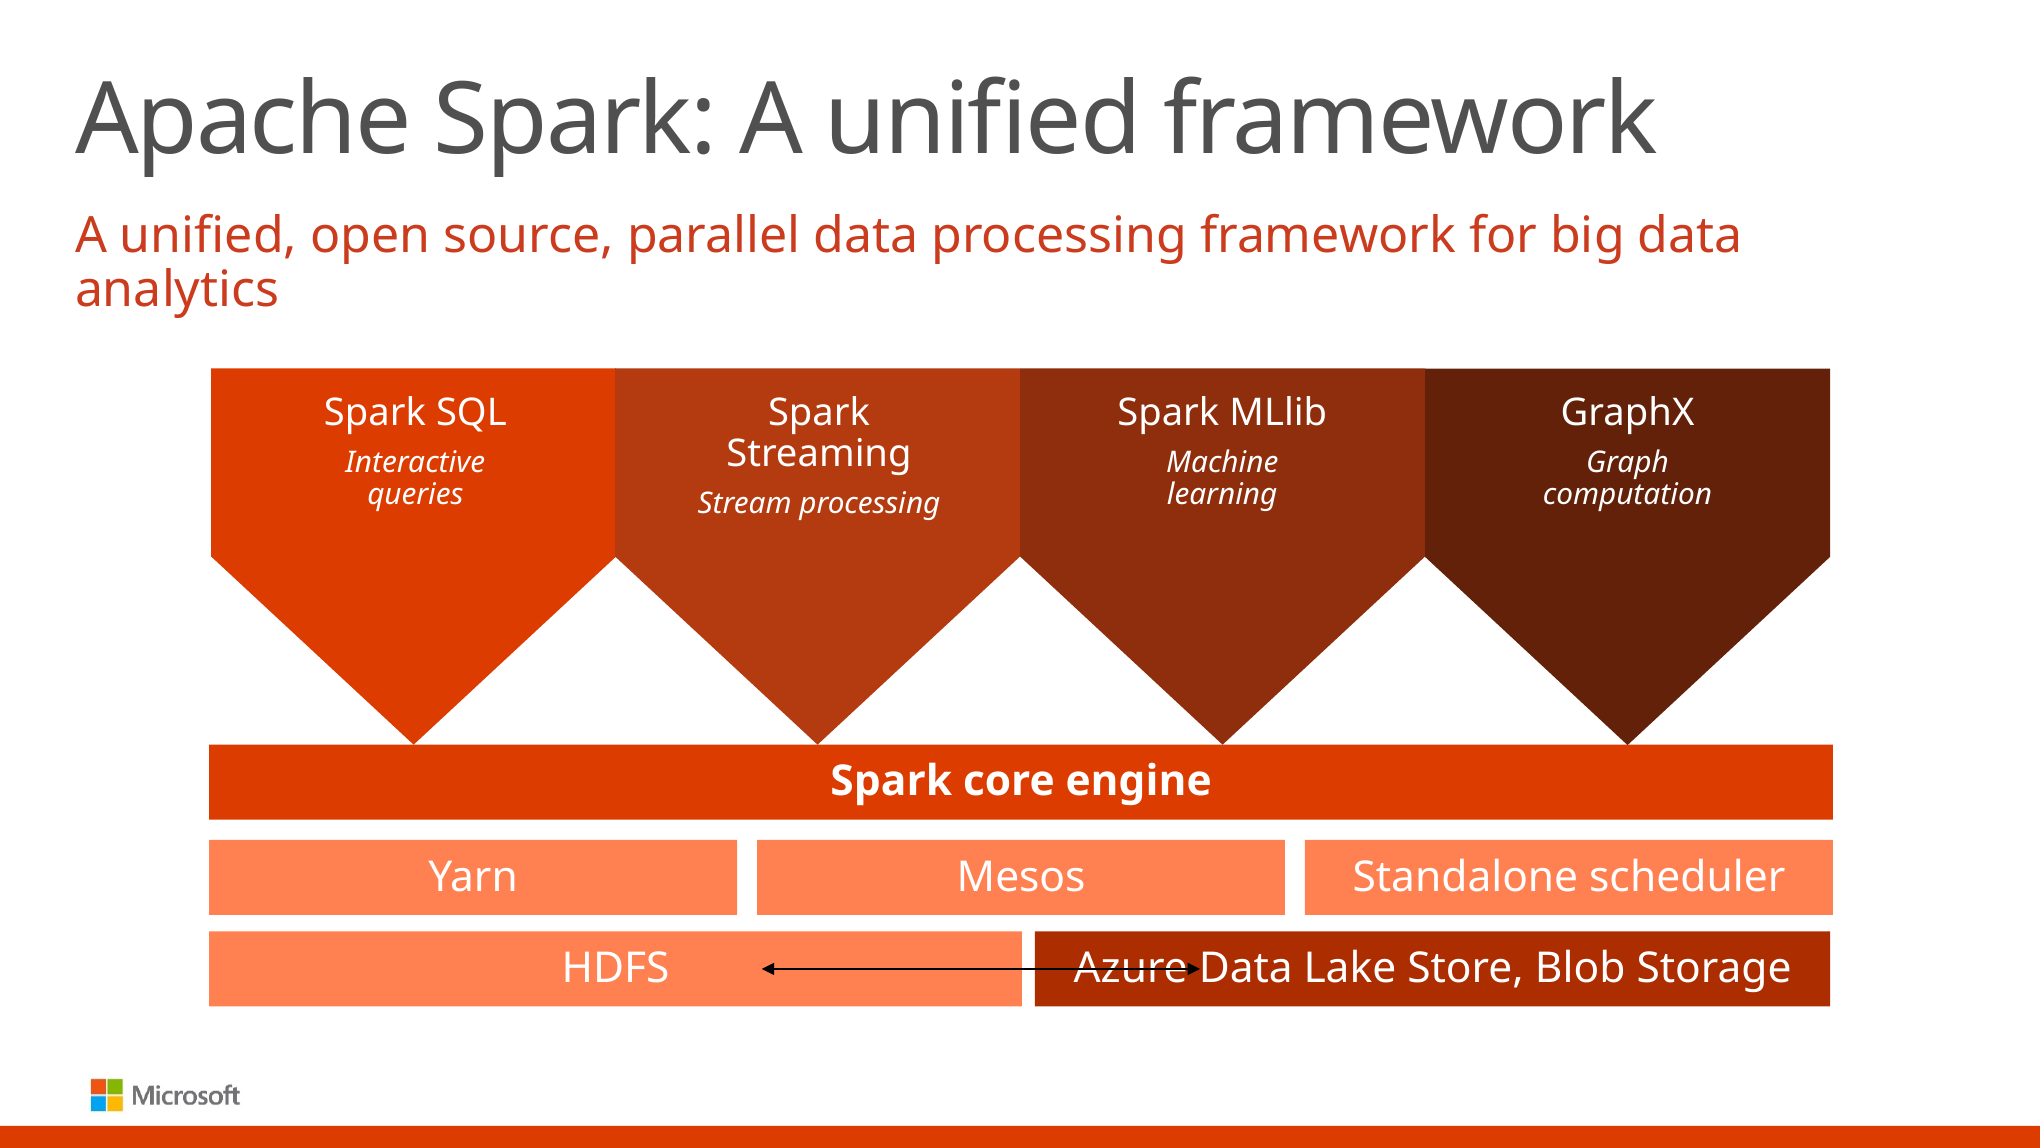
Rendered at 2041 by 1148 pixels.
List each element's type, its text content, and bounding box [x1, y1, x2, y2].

picture [87, 1076, 245, 1117]
title Apache Spark: A unified framework [0, 52, 2003, 208]
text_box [208, 368, 1834, 916]
text_box HDFS [208, 931, 1023, 1007]
text_box Azure Data Lake Store, Blob Storage [1034, 931, 1831, 1007]
text_box A unified, open source, parallel data processing framework for big data analytics [0, 201, 1967, 325]
